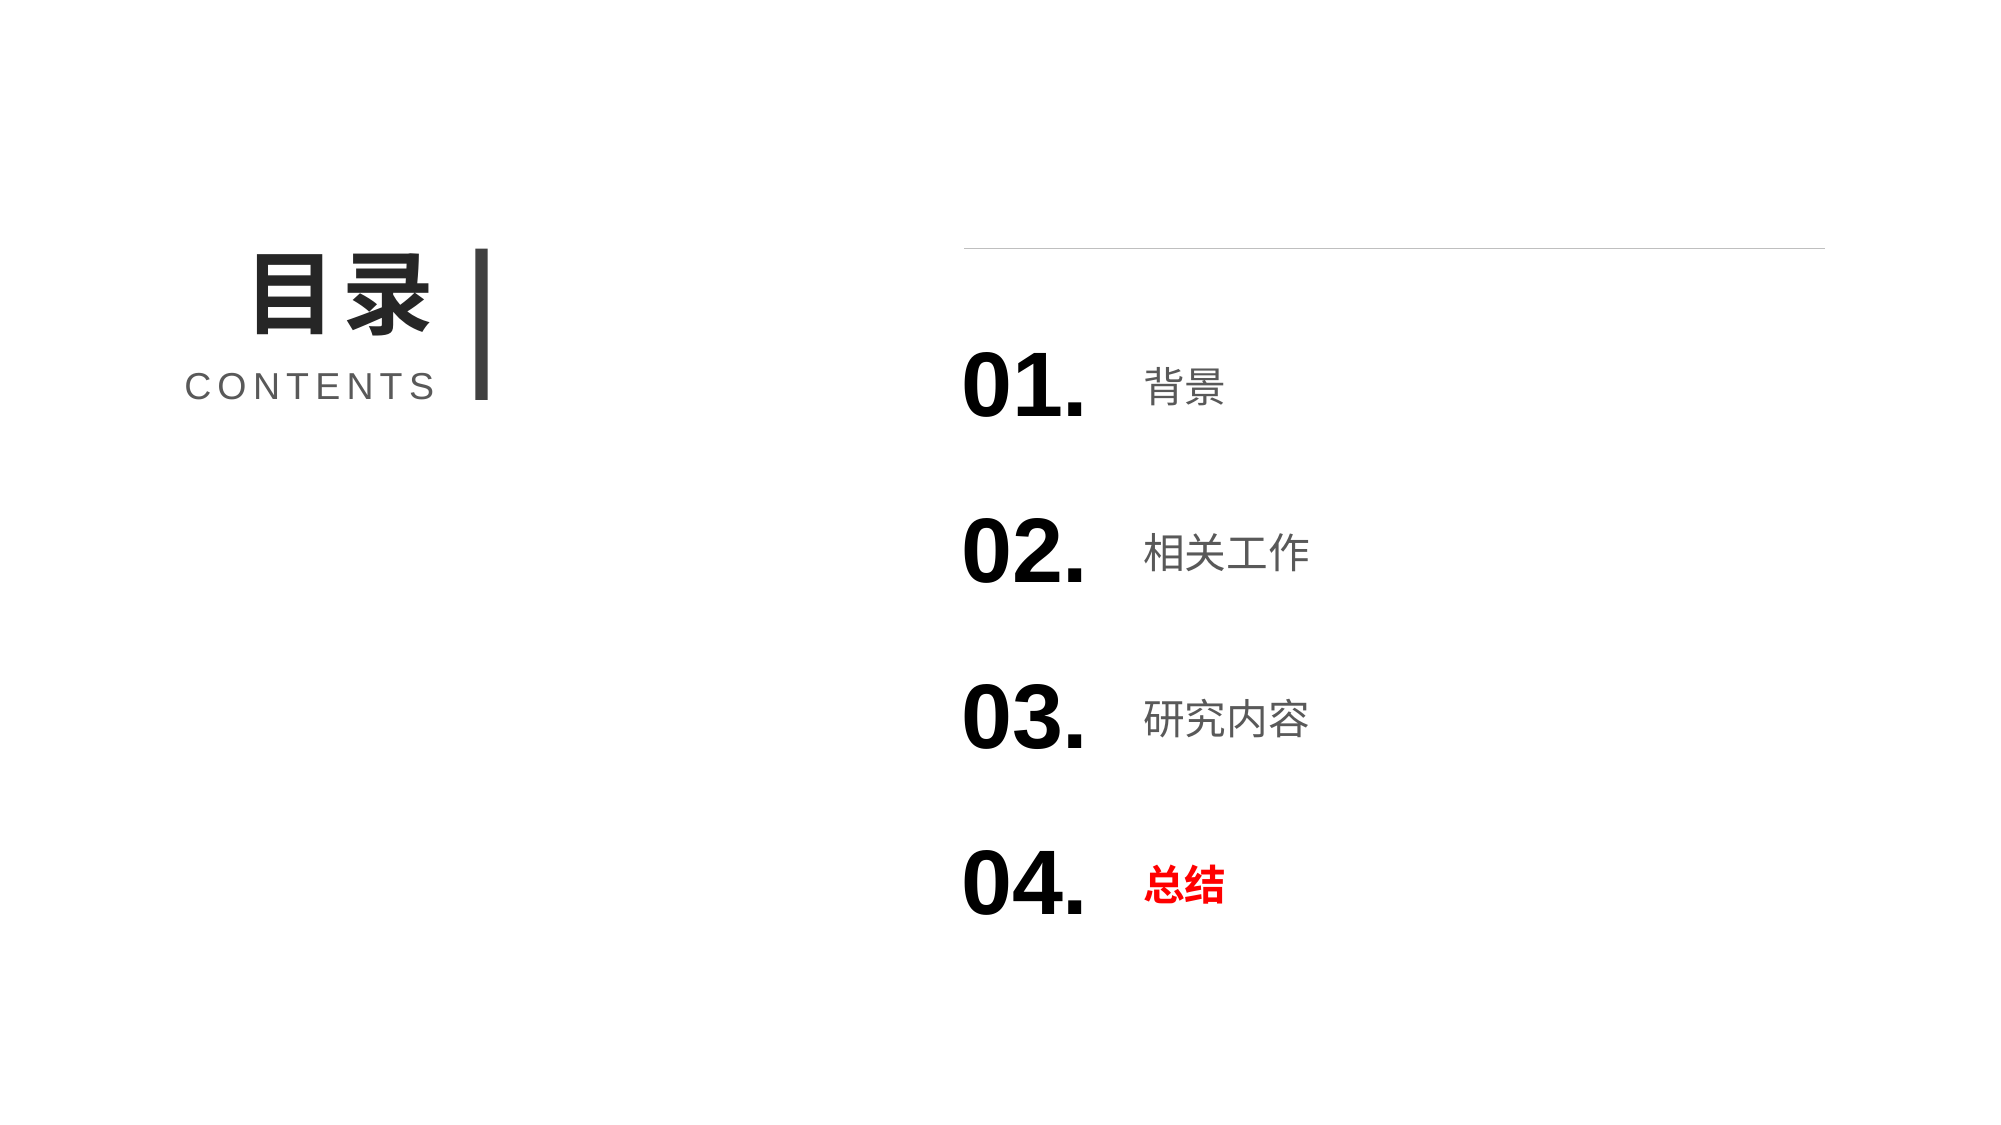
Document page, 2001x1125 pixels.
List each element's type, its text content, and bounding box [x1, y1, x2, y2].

text_box 04. [946, 815, 1104, 942]
text_box 背景 [1128, 317, 1825, 444]
text_box 总结 [1128, 815, 1825, 942]
text_box 目录 [145, 228, 450, 354]
text_box 01. [946, 317, 1104, 444]
text_box 研究内容 [1128, 649, 1825, 776]
text_box CONTENTS [145, 354, 450, 415]
text_box [474, 248, 489, 401]
text_box 相关工作 [1128, 483, 1825, 610]
text_box 03. [946, 649, 1104, 776]
text_box 02. [946, 483, 1104, 610]
